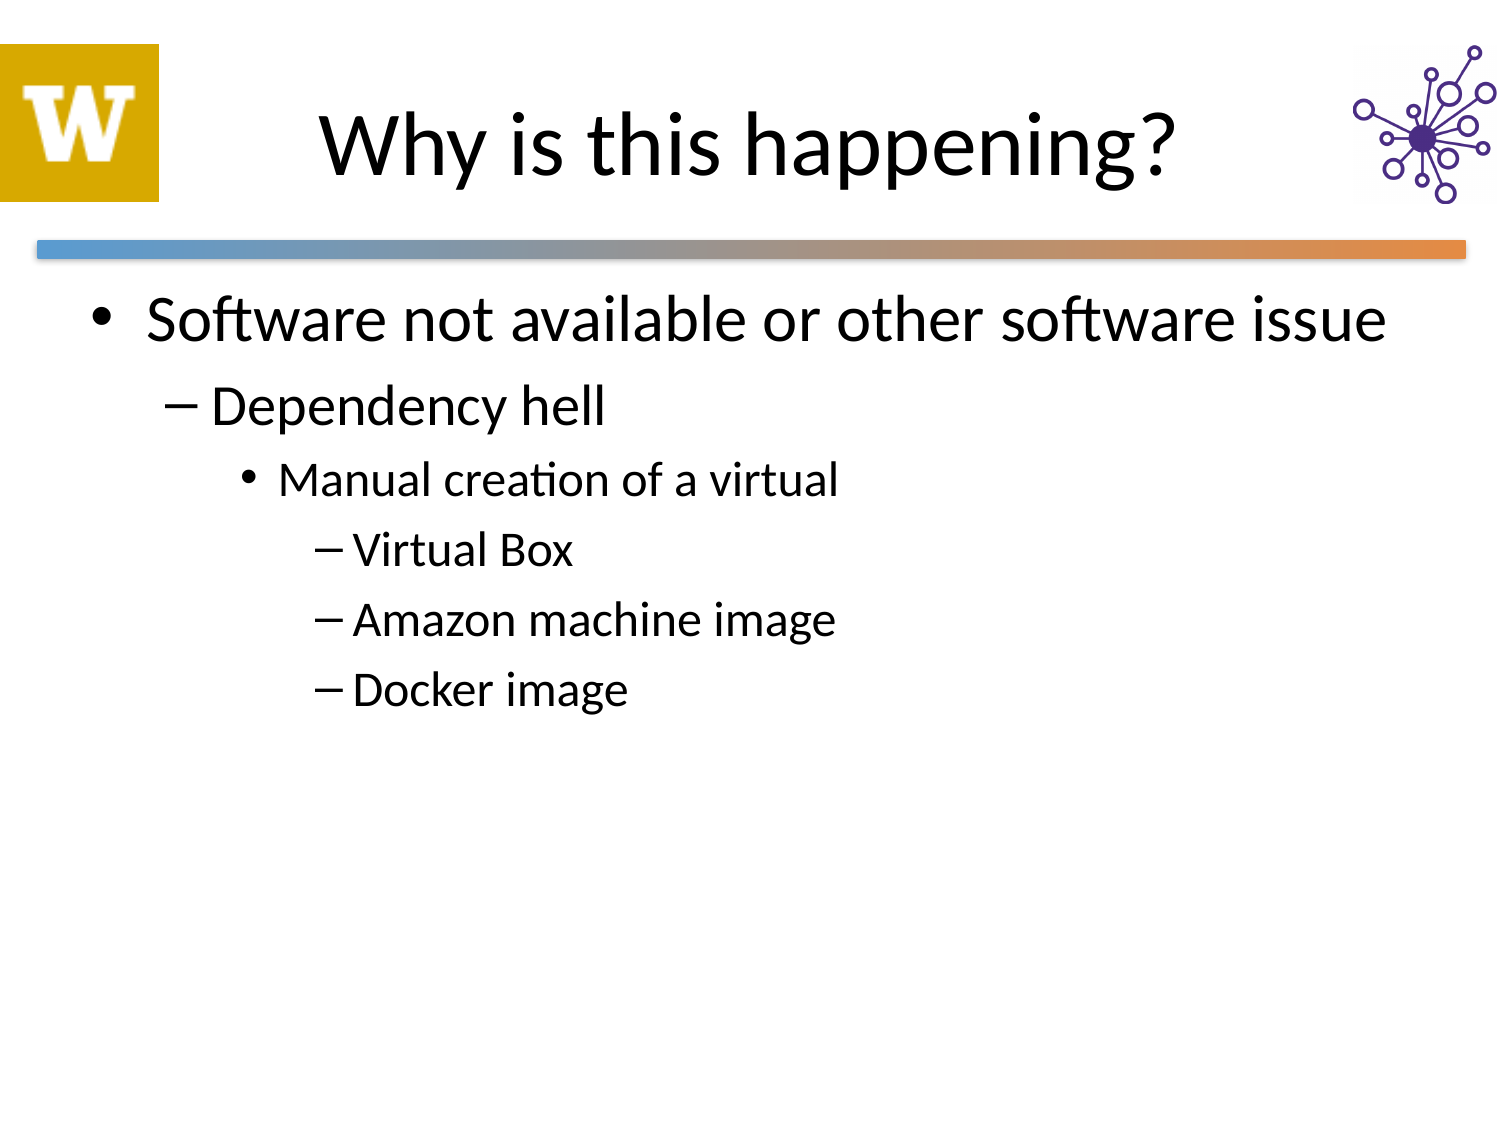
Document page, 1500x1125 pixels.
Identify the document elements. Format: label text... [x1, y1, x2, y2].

picture [0, 44, 159, 202]
title Why is this happening? [75, 45, 1425, 233]
list Software not available or other software issue Dependency hell Manual creation of a virtual Virtual Box Amazon machine image Docker image [75, 267, 1425, 1057]
picture [1425, 45, 1497, 204]
